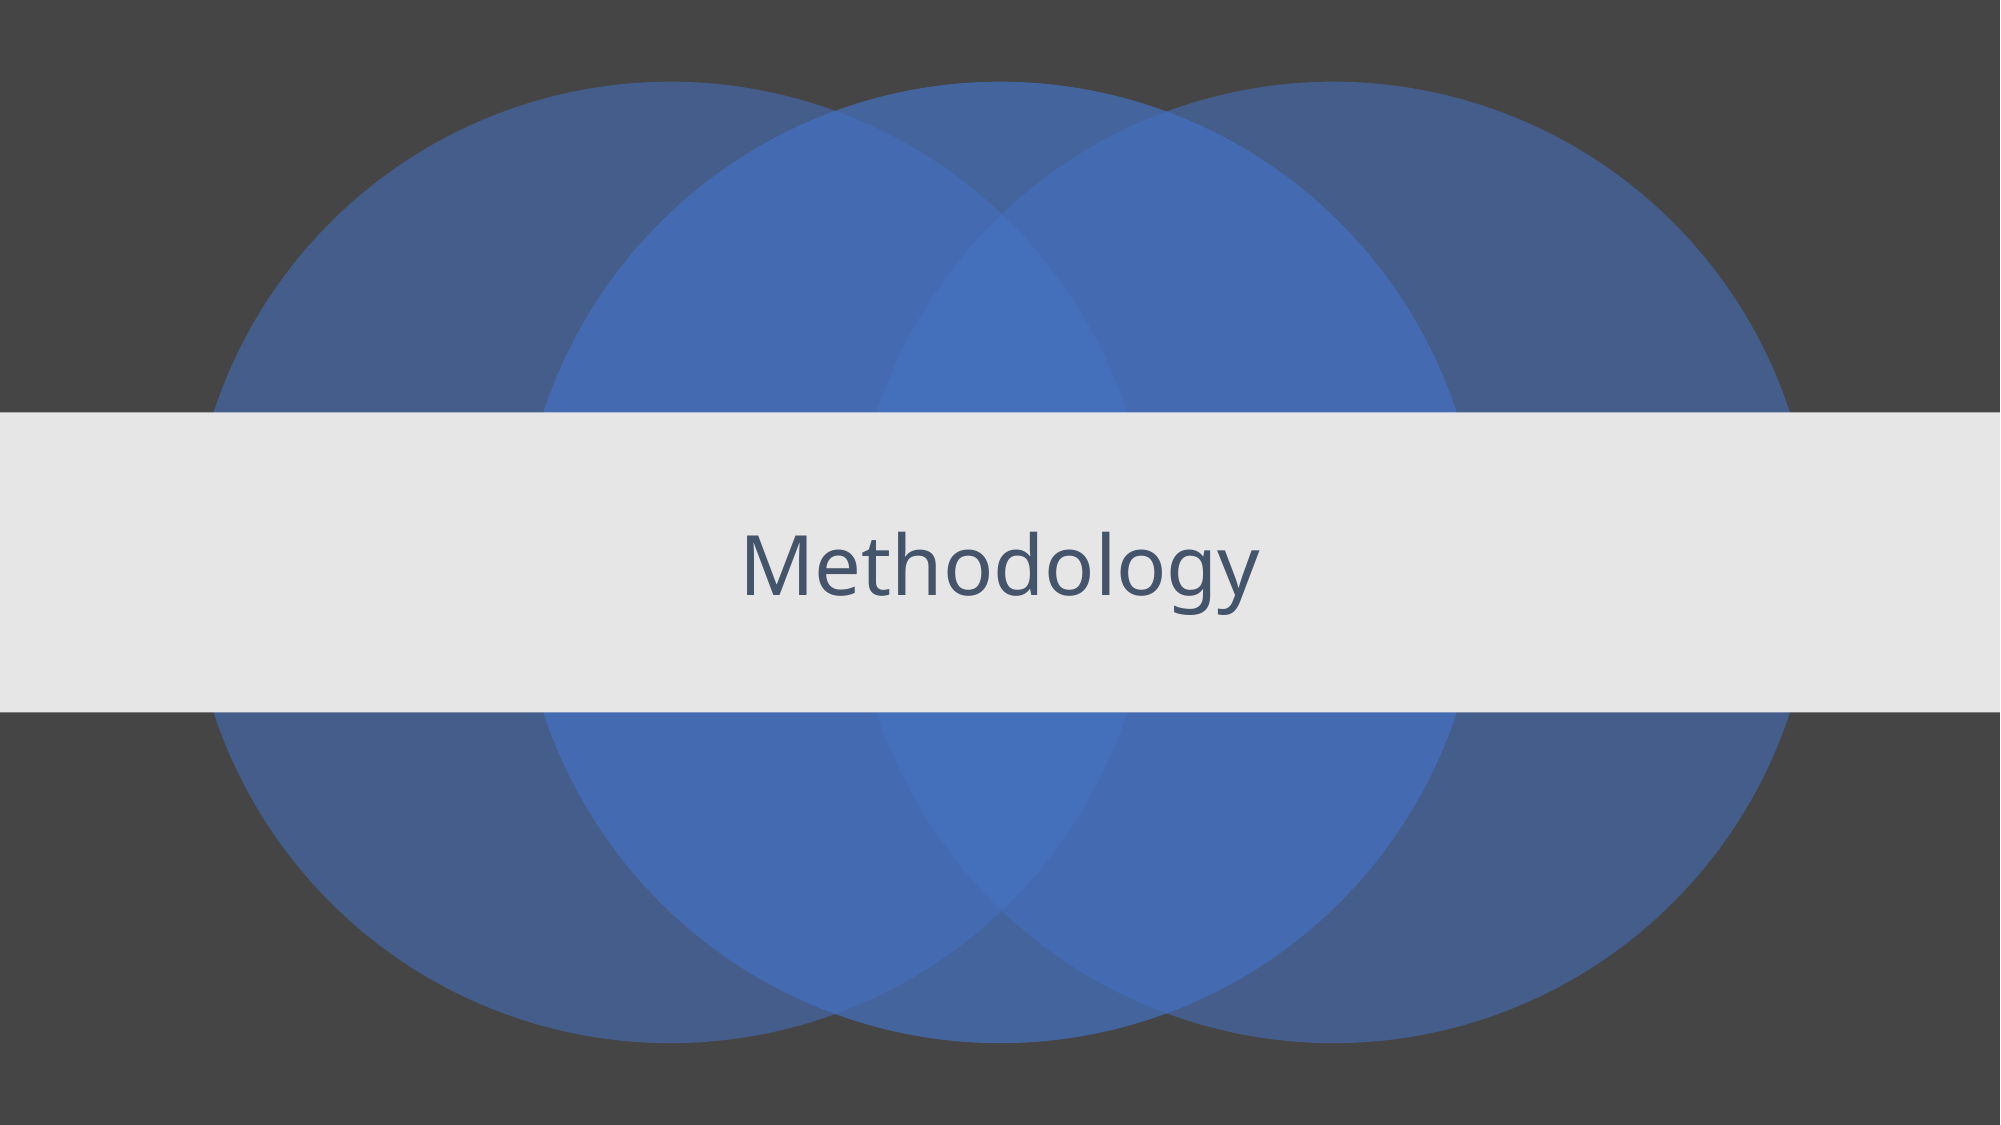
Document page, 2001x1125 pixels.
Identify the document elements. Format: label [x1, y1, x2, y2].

text_box [0, 411, 189, 713]
text_box [1814, 411, 2000, 713]
text_box [189, 81, 1814, 1044]
